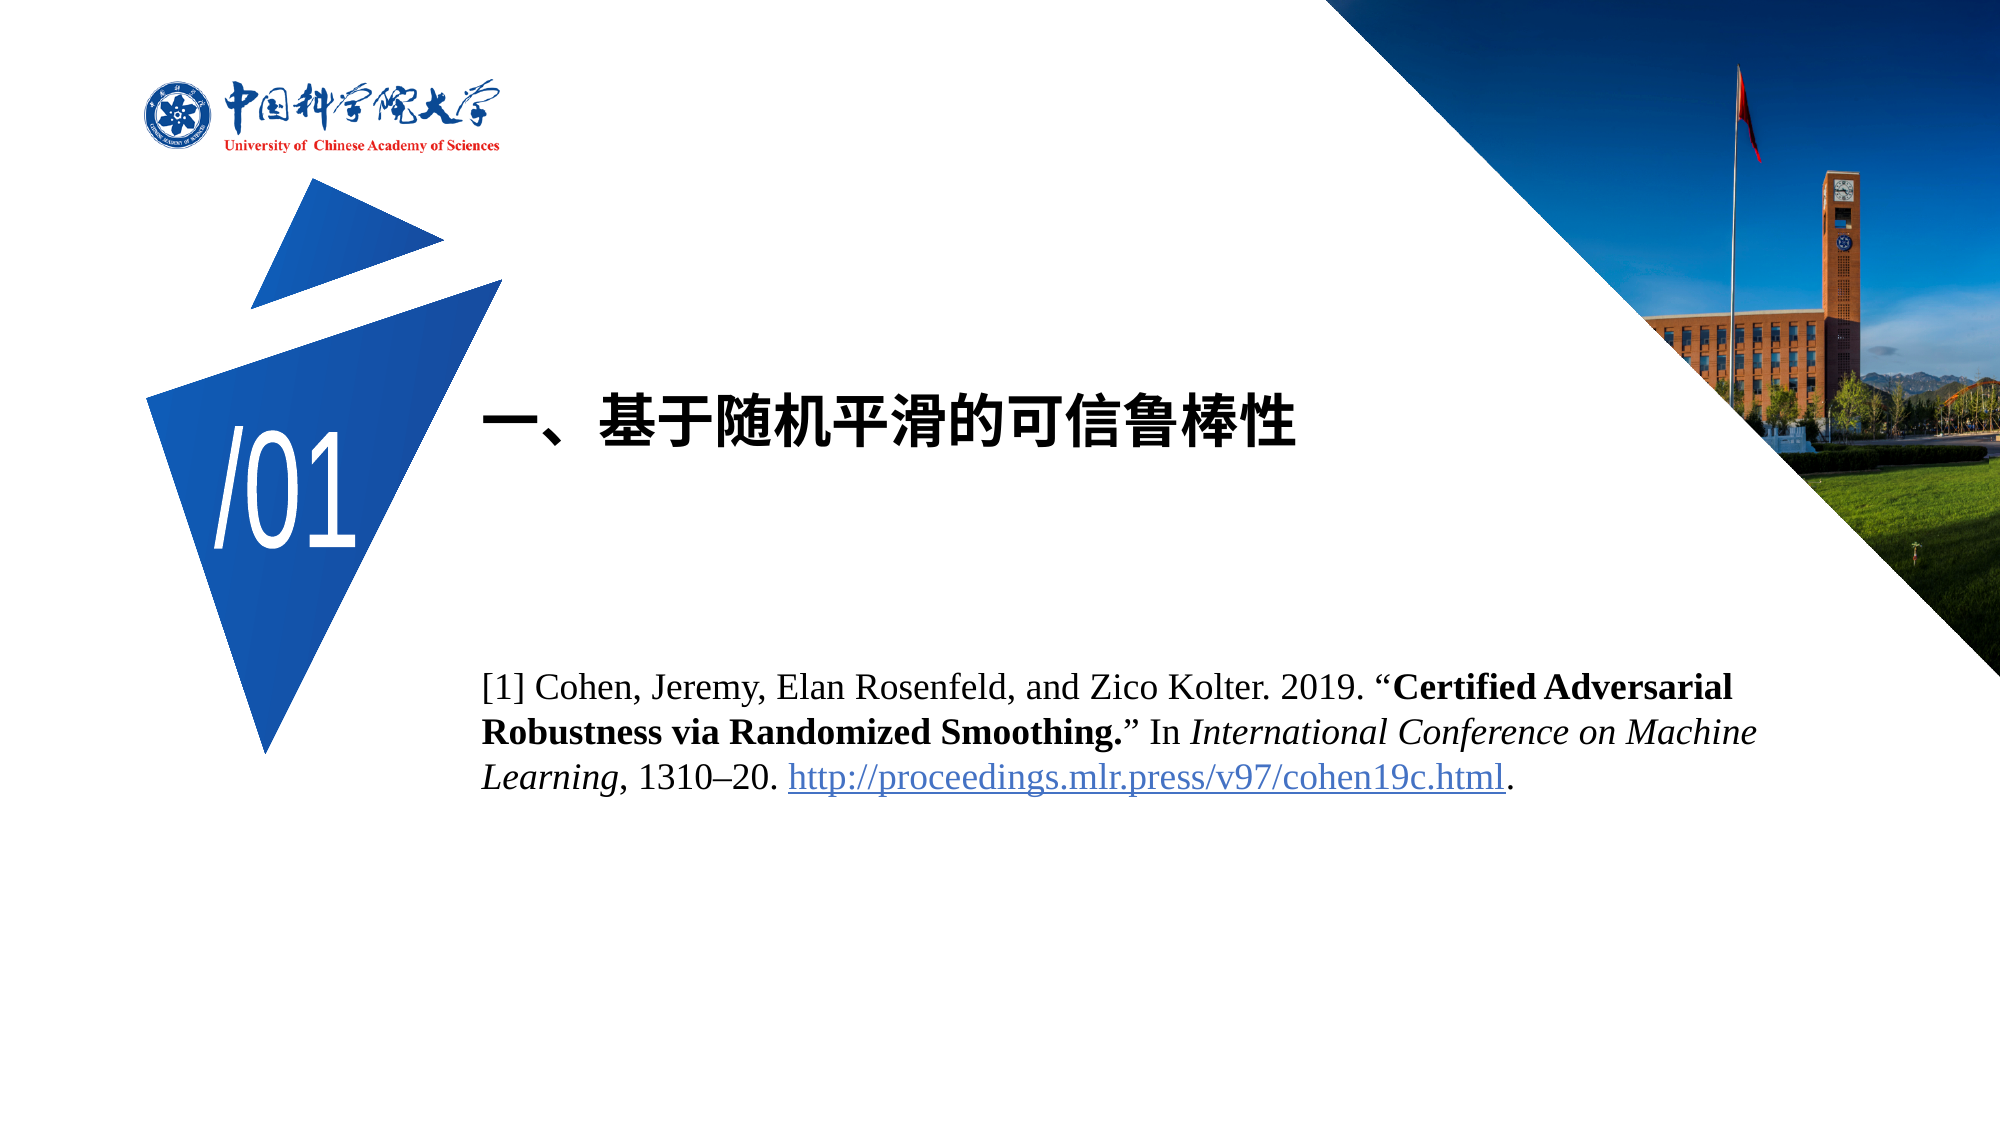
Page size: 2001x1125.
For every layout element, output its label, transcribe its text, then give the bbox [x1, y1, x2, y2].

picture [1323, 0, 2000, 677]
title 一、基于随机平滑的可信鲁棒性 [466, 318, 1356, 466]
text_box [1] Cohen, Jeremy, Elan Rosenfeld, and Zico Kolter. 2019. “Certified Adversarial Robustness via Randomized Smoothing.” In International Conference on Machine Learning, 1310–20. http://proceedings.mlr.press/v97/cohen19c.html. [466, 655, 1870, 805]
picture [1905, 262, 1915, 266]
picture [143, 73, 501, 159]
